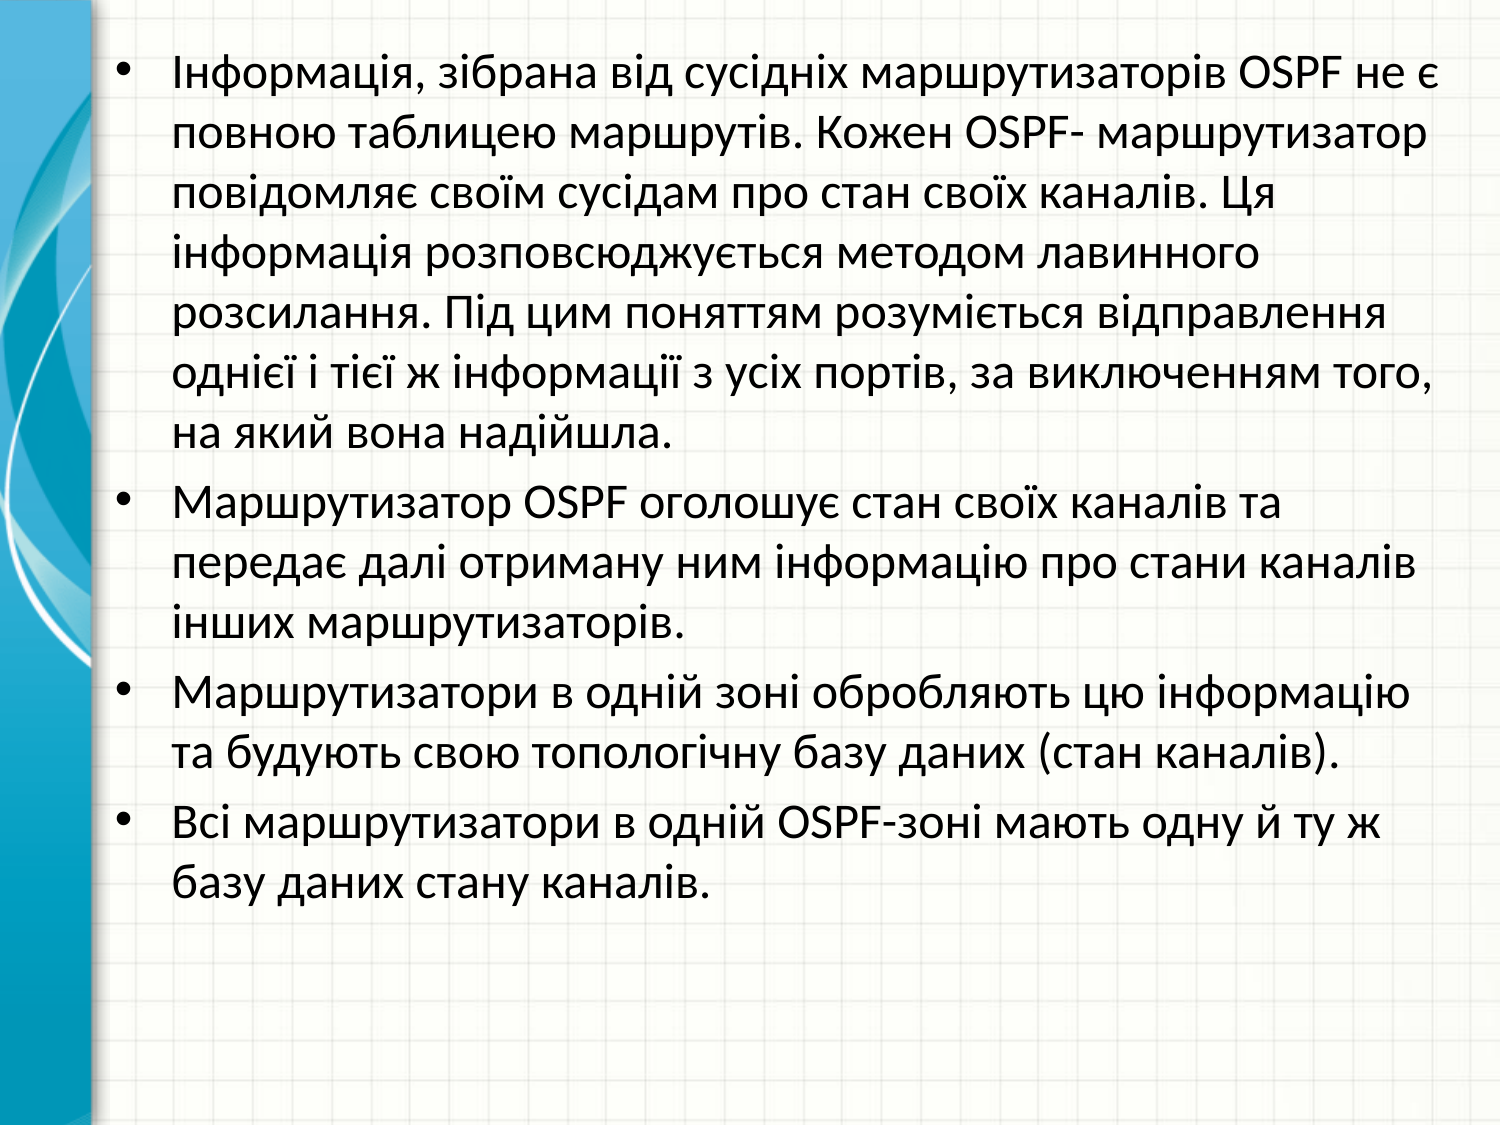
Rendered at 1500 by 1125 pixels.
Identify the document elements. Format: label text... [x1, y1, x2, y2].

text_box Інформація, зібрана від сусідніх маршрутизаторів OSPF не є повною таблицею маршрутів. Кожен OSPF- маршрутизатор повідомляє своїм сусідам про стан своїх каналів. Ця інформація розповсюджується методом лавинного розсилання. Під цим поняттям розуміється відправлення однієї і тієї ж інформації з усіх портів, за виключенням того, на який вона надійшла. Маршрутизатор OSPF оголошує стан своїх каналів та передає далі отриману ним інформацію про стани каналів інших маршрутизаторів. Маршрутизатори в одній зоні обробляють цю інформацію та будують свою топологічну базу даних (стан каналів). Всі маршрутизатори в одній OSPF-зоні мають одну й ту ж базу даних стану каналів. [100, 30, 1459, 721]
picture [0, 0, 1500, 1125]
